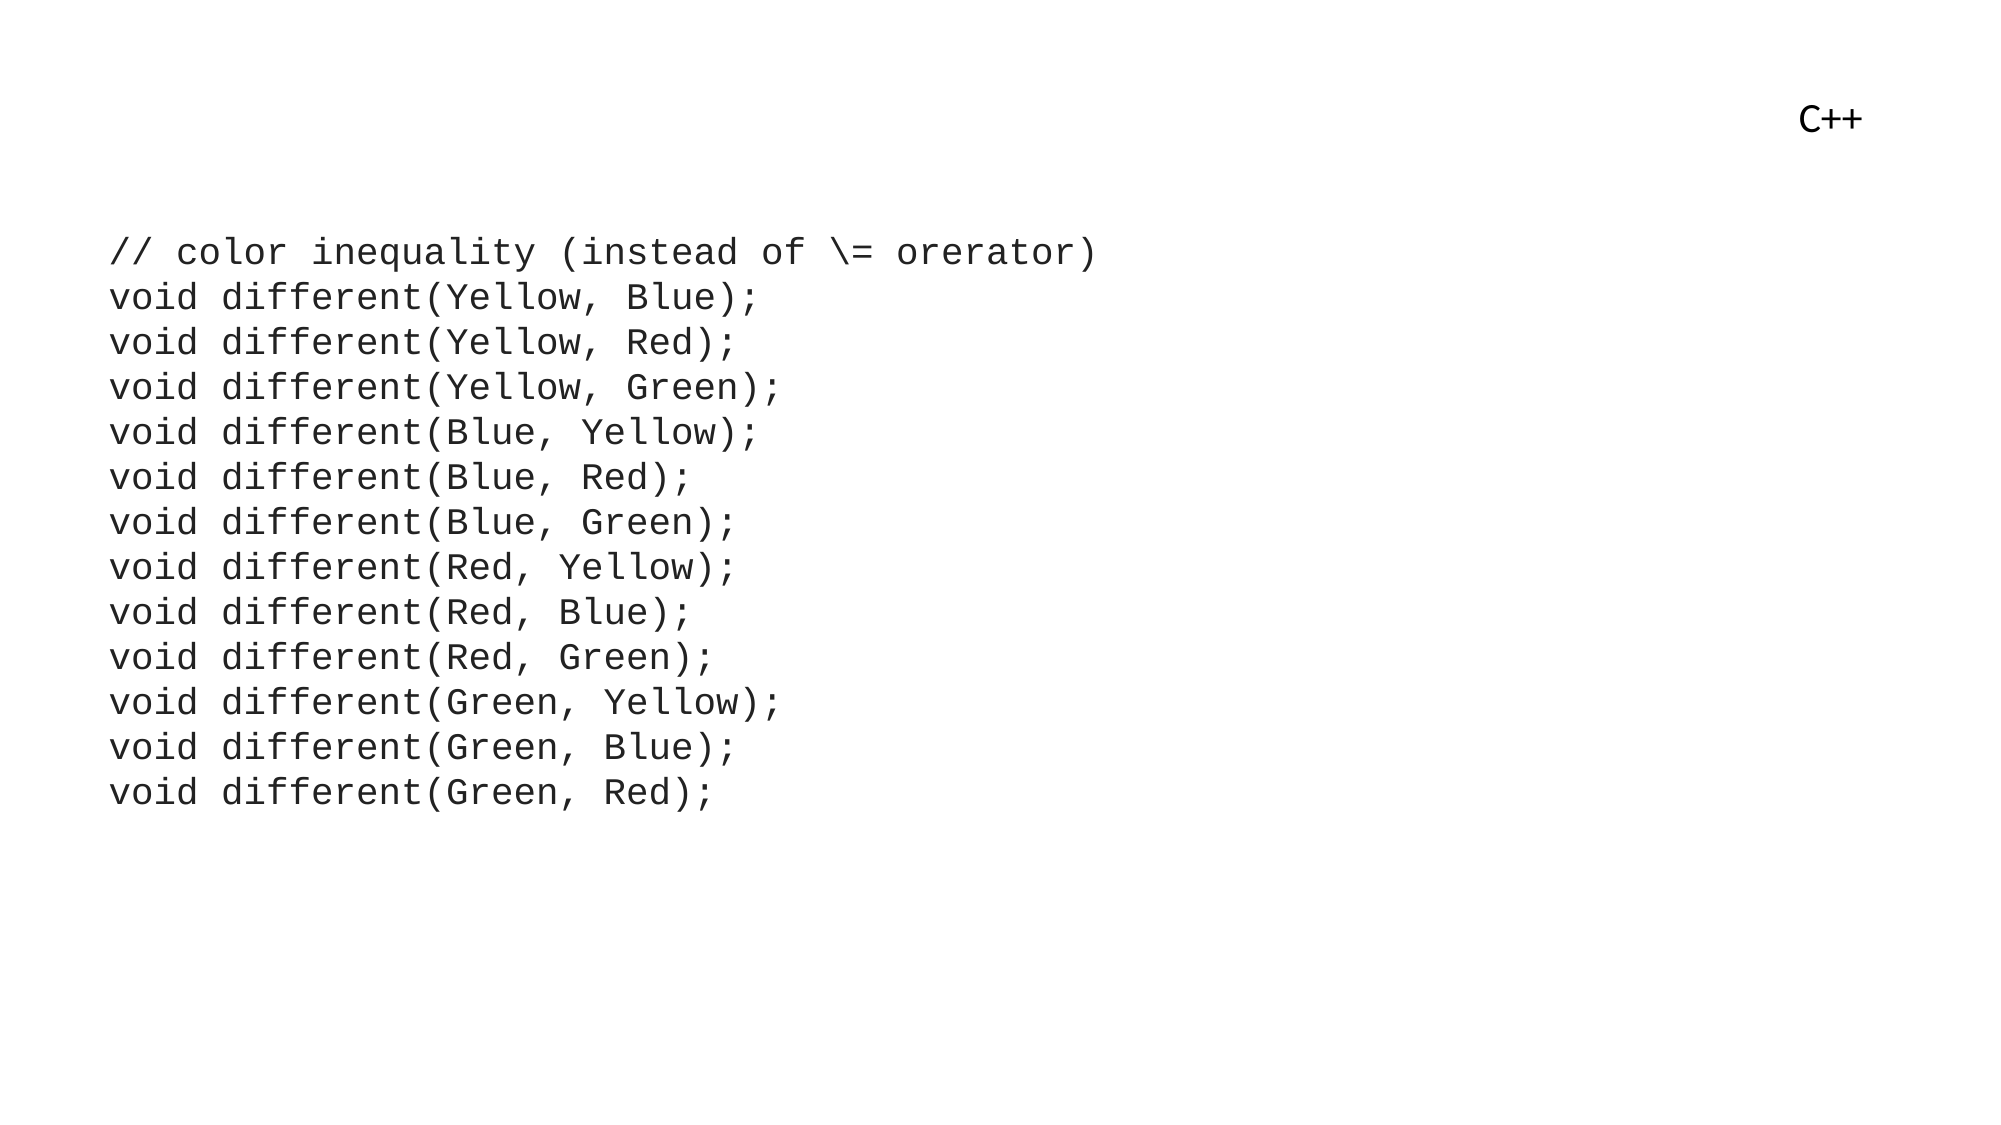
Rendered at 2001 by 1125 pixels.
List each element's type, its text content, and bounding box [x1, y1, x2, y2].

text_box // color inequality (instead of \= orerator) void different(Yellow, Blue); void different(Yellow, Red); void different(Yellow, Green); void different(Blue, Yellow); void different(Blue, Red); void different(Blue, Green); void different(Red, Yellow); void different(Red, Blue); void different(Red, Green); void different(Green, Yellow); void different(Green, Blue); void different(Green, Red); [93, 219, 1922, 865]
text_box C++ [1783, 83, 1878, 149]
